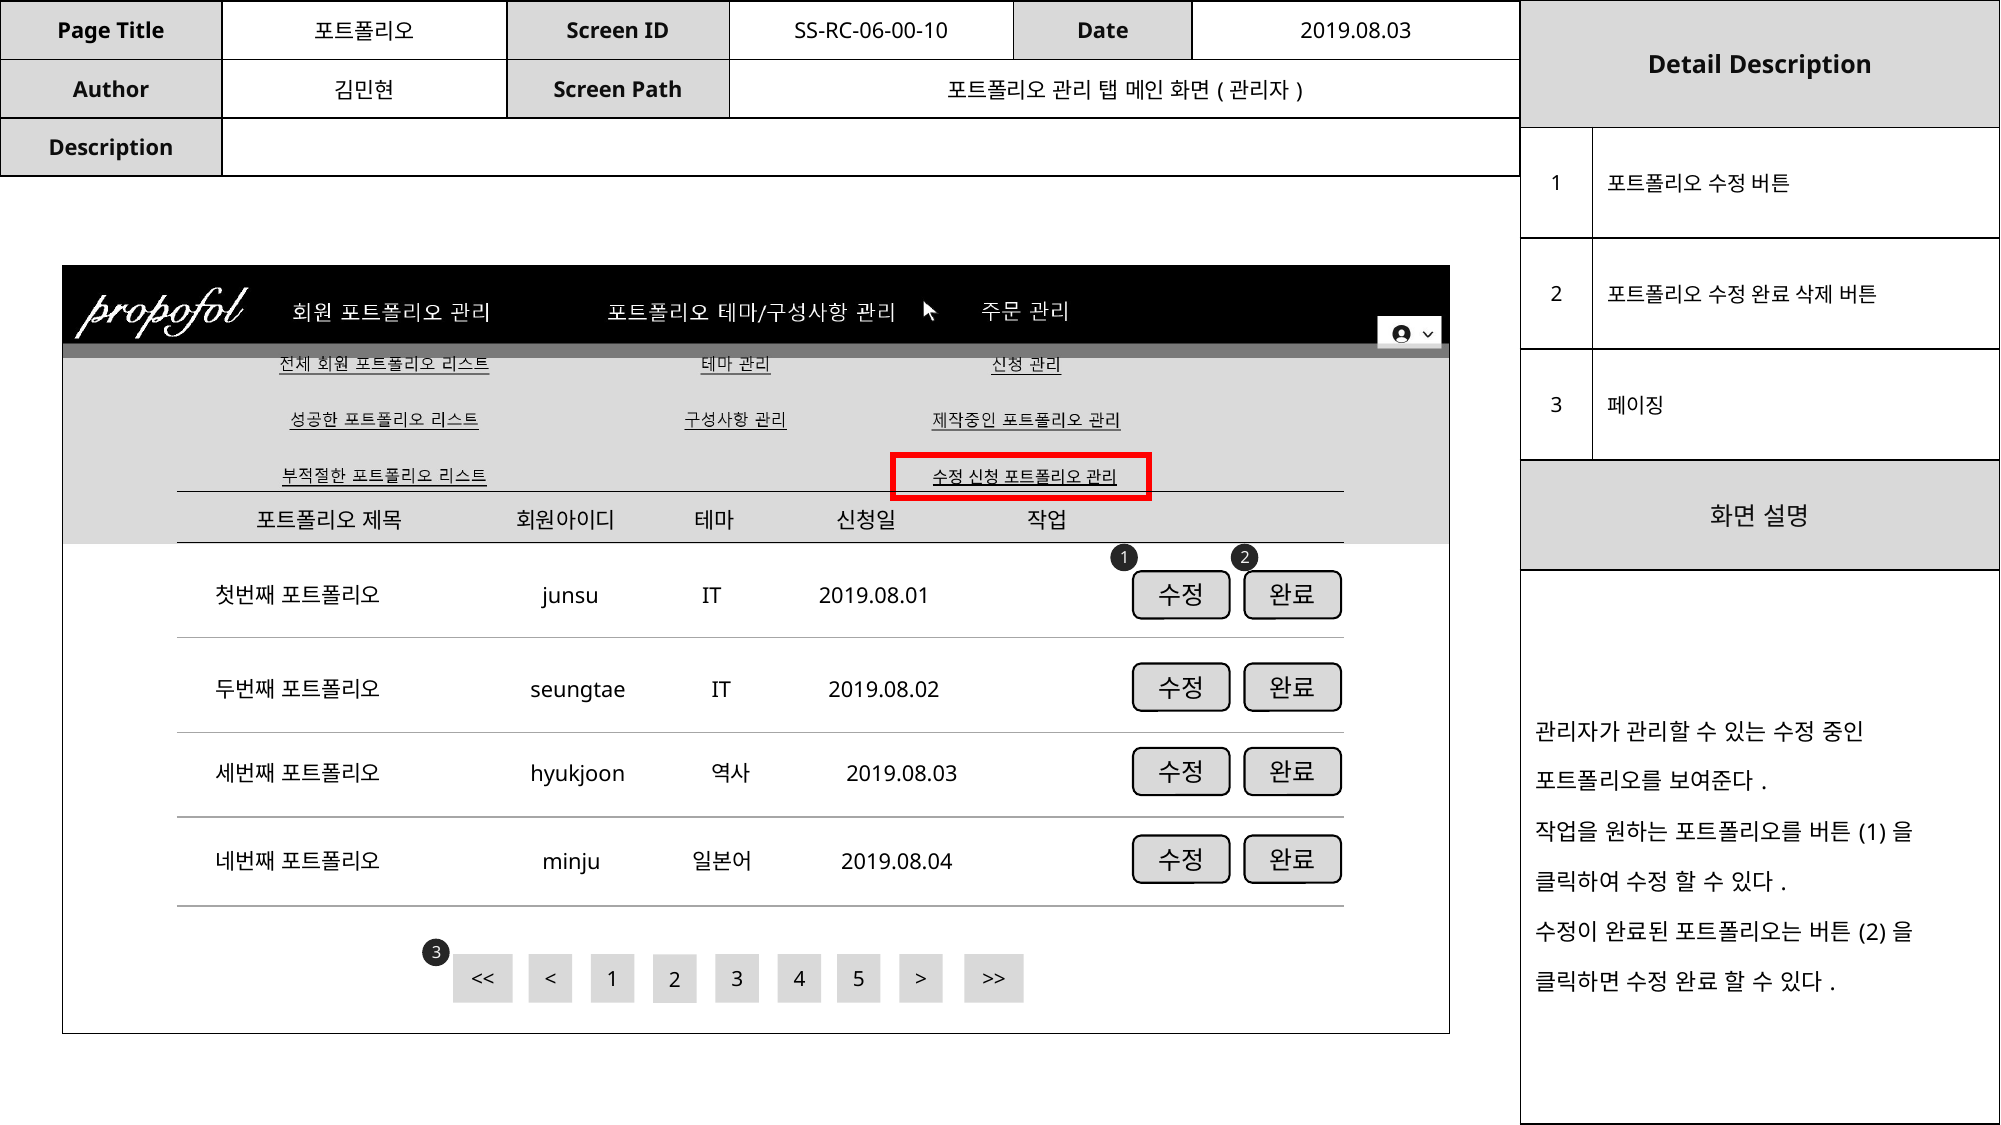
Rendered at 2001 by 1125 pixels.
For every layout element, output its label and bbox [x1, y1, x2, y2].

table_header [1, 2, 221, 59]
table_header [1521, 1, 1999, 127]
table_cell [223, 60, 506, 117]
text_box [416, 934, 457, 971]
table_cell [1593, 239, 1999, 348]
table_cell [1521, 128, 1592, 237]
table_cell [1521, 350, 1592, 459]
text_box [176, 539, 1344, 576]
picture [62, 265, 1450, 1034]
table_cell [1, 60, 221, 117]
table_header [1014, 2, 1191, 59]
table_cell [1593, 350, 1999, 459]
table_header [730, 2, 1013, 59]
table_cell [730, 60, 1519, 117]
table_cell [508, 60, 729, 117]
table_cell [1521, 461, 1999, 569]
table_cell [1593, 128, 1999, 237]
table_cell [223, 119, 1519, 175]
table_cell [1521, 239, 1592, 348]
table_header [508, 2, 729, 59]
table_cell [1521, 571, 1999, 1123]
table_header [223, 2, 506, 59]
table_cell [1, 119, 221, 175]
table_header [1193, 2, 1519, 59]
